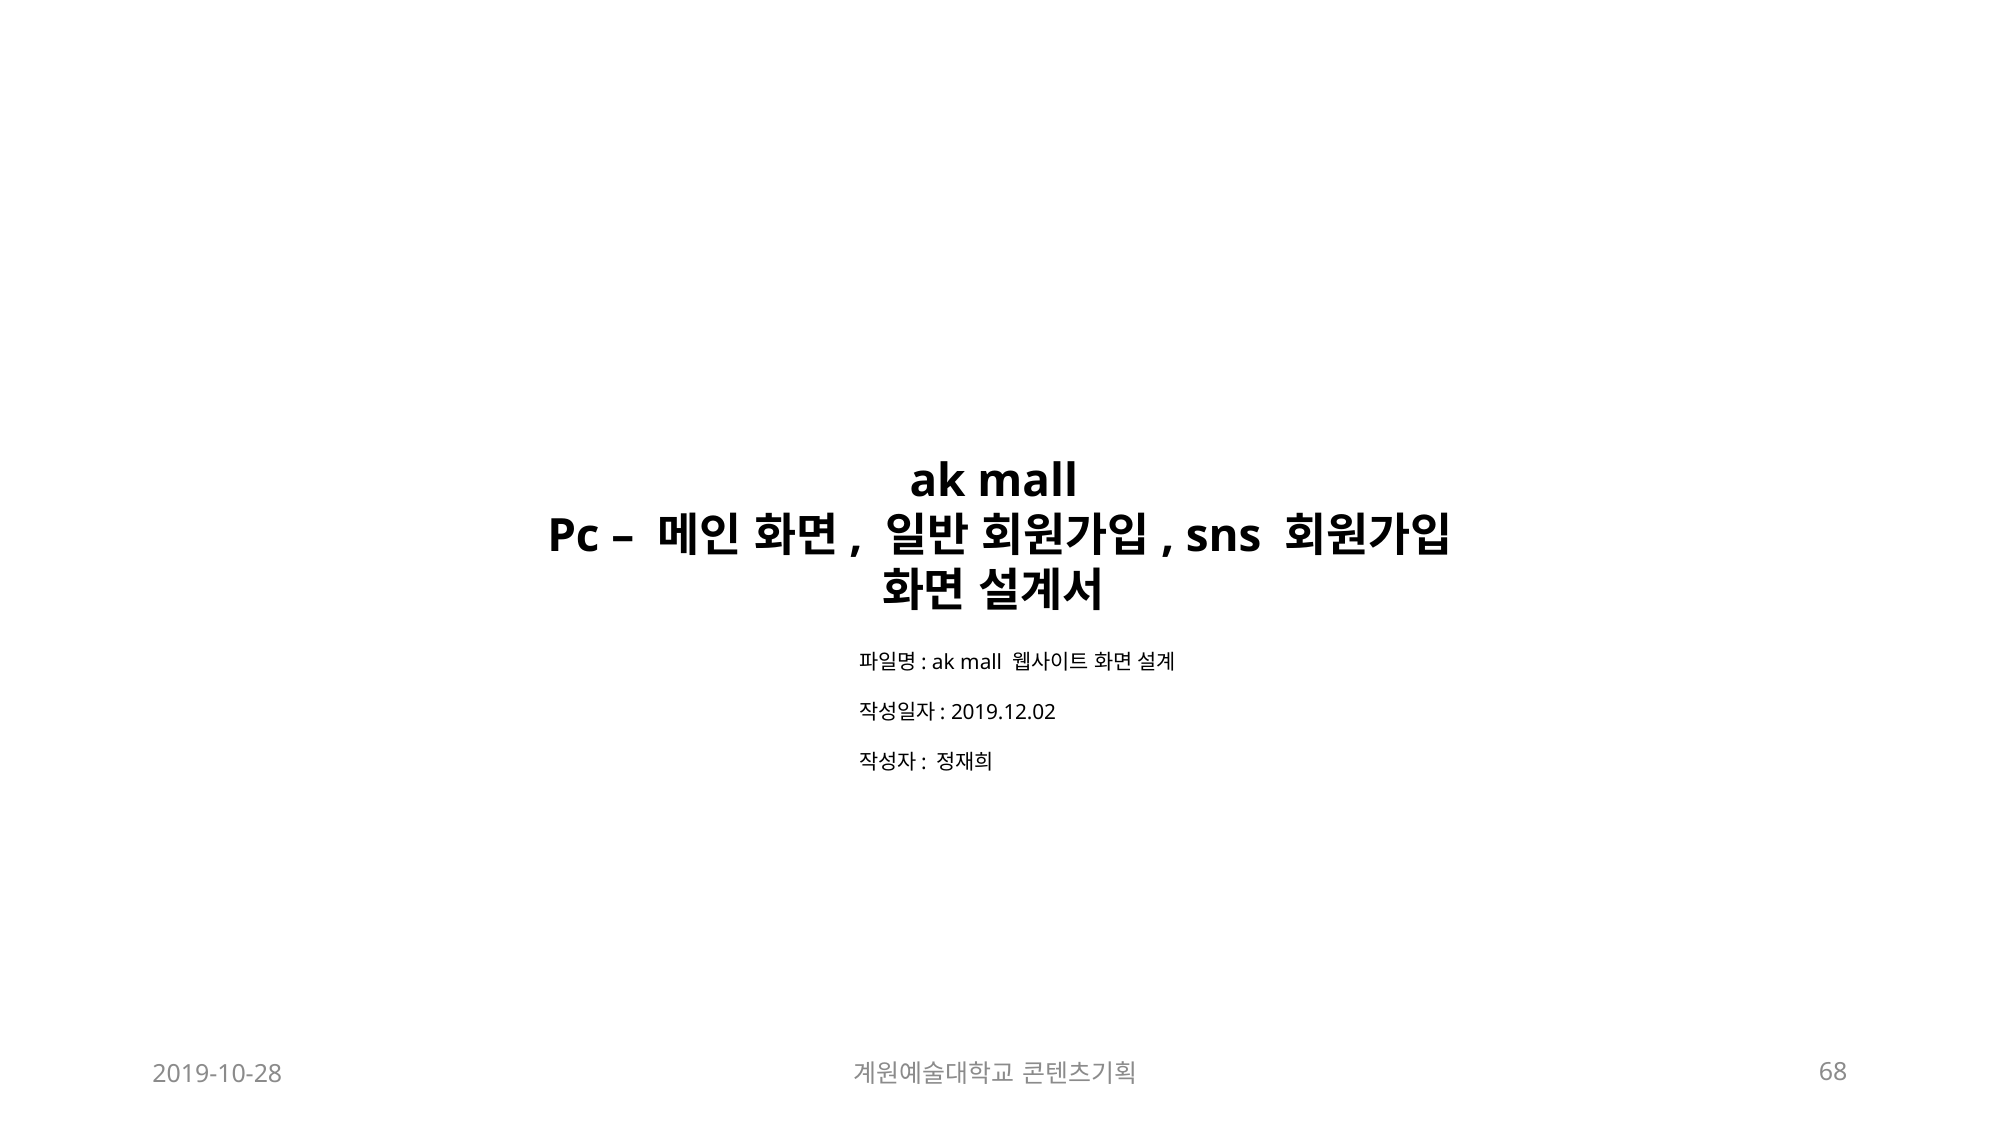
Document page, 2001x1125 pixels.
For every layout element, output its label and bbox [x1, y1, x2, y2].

slide_number [1412, 1042, 1863, 1103]
text_box [532, 443, 1468, 623]
text_box [859, 648, 1177, 774]
footer [662, 1042, 1338, 1103]
slide_number [137, 1042, 588, 1103]
